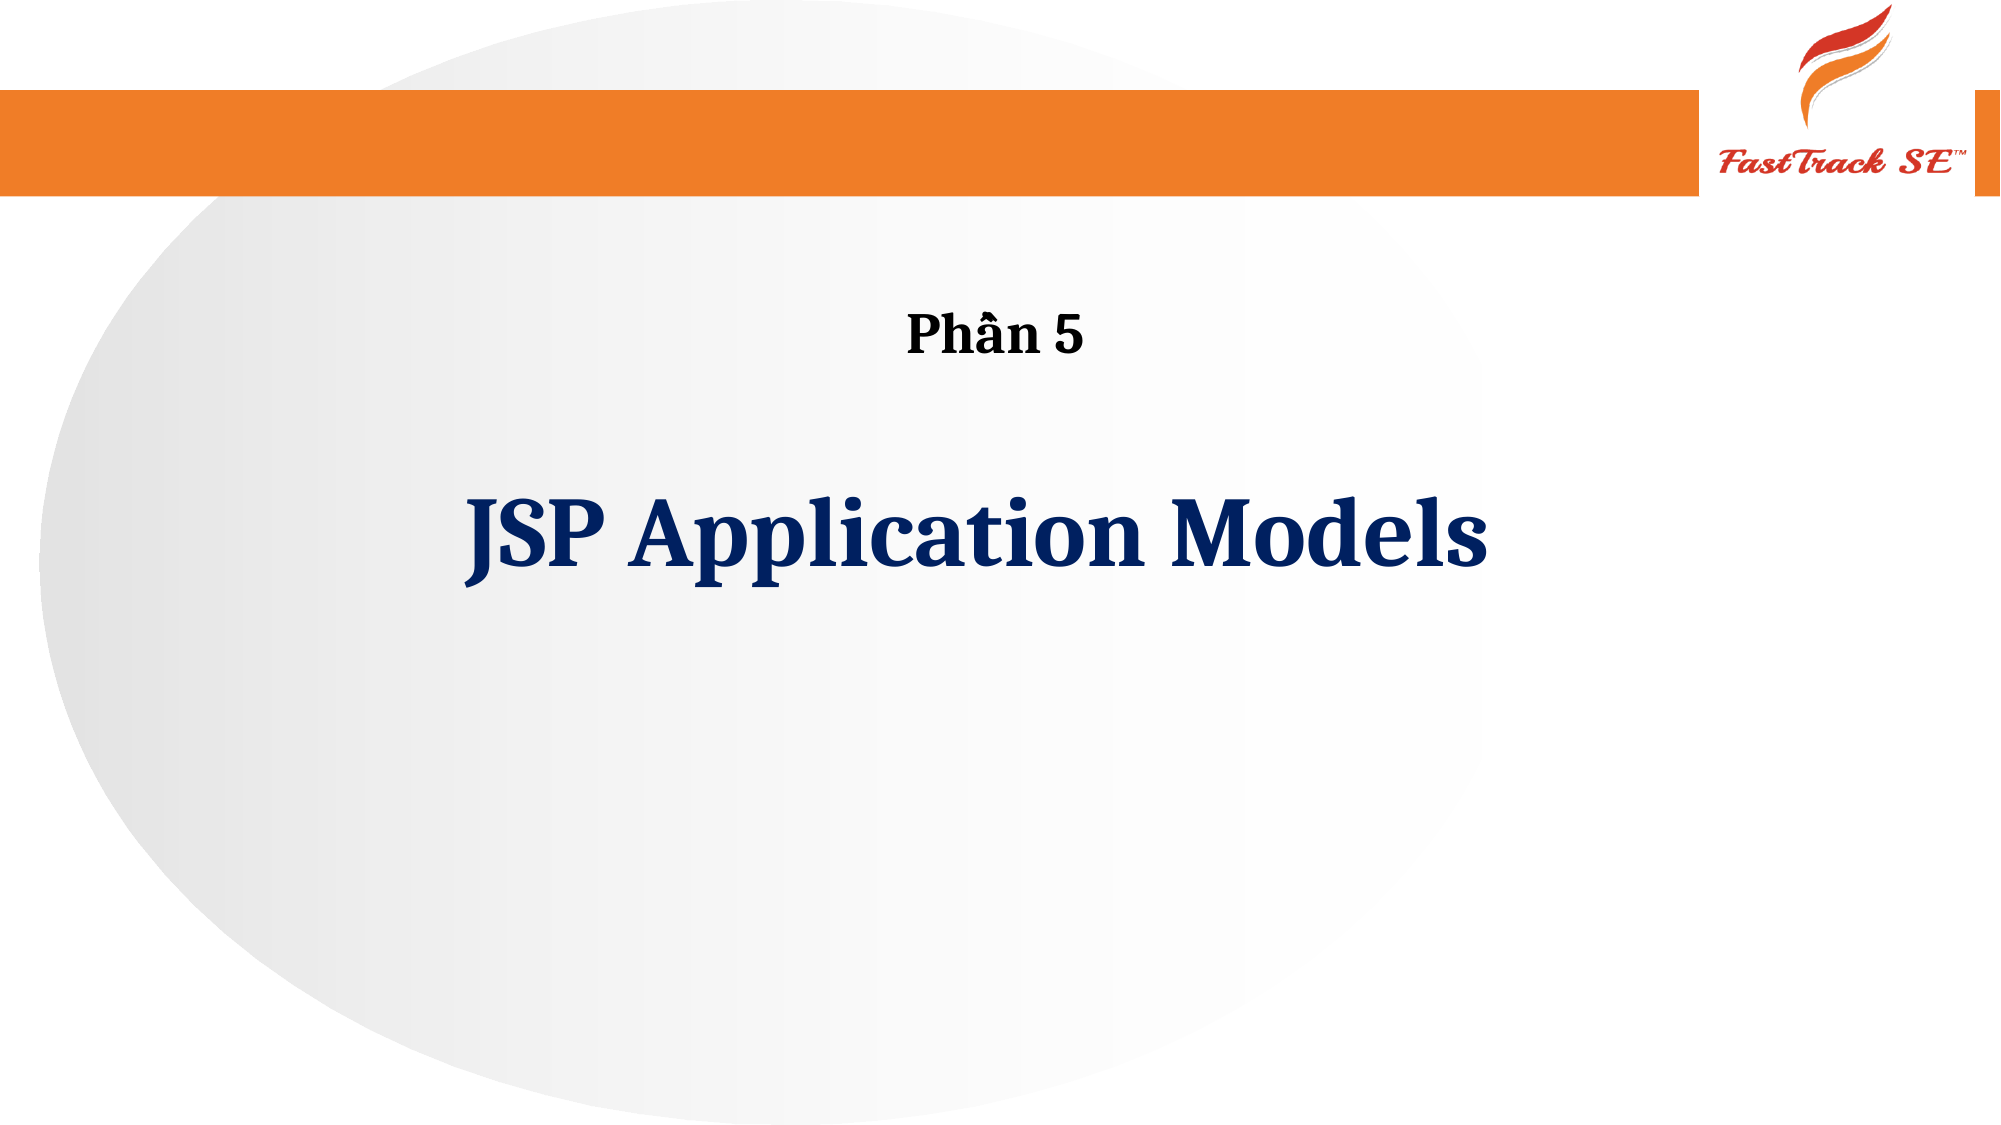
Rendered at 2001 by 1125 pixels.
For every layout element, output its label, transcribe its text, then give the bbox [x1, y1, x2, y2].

text_box JSP Application Models [306, 474, 1650, 579]
picture [1700, 0, 1975, 192]
text_box Phần 5 [891, 287, 1100, 373]
